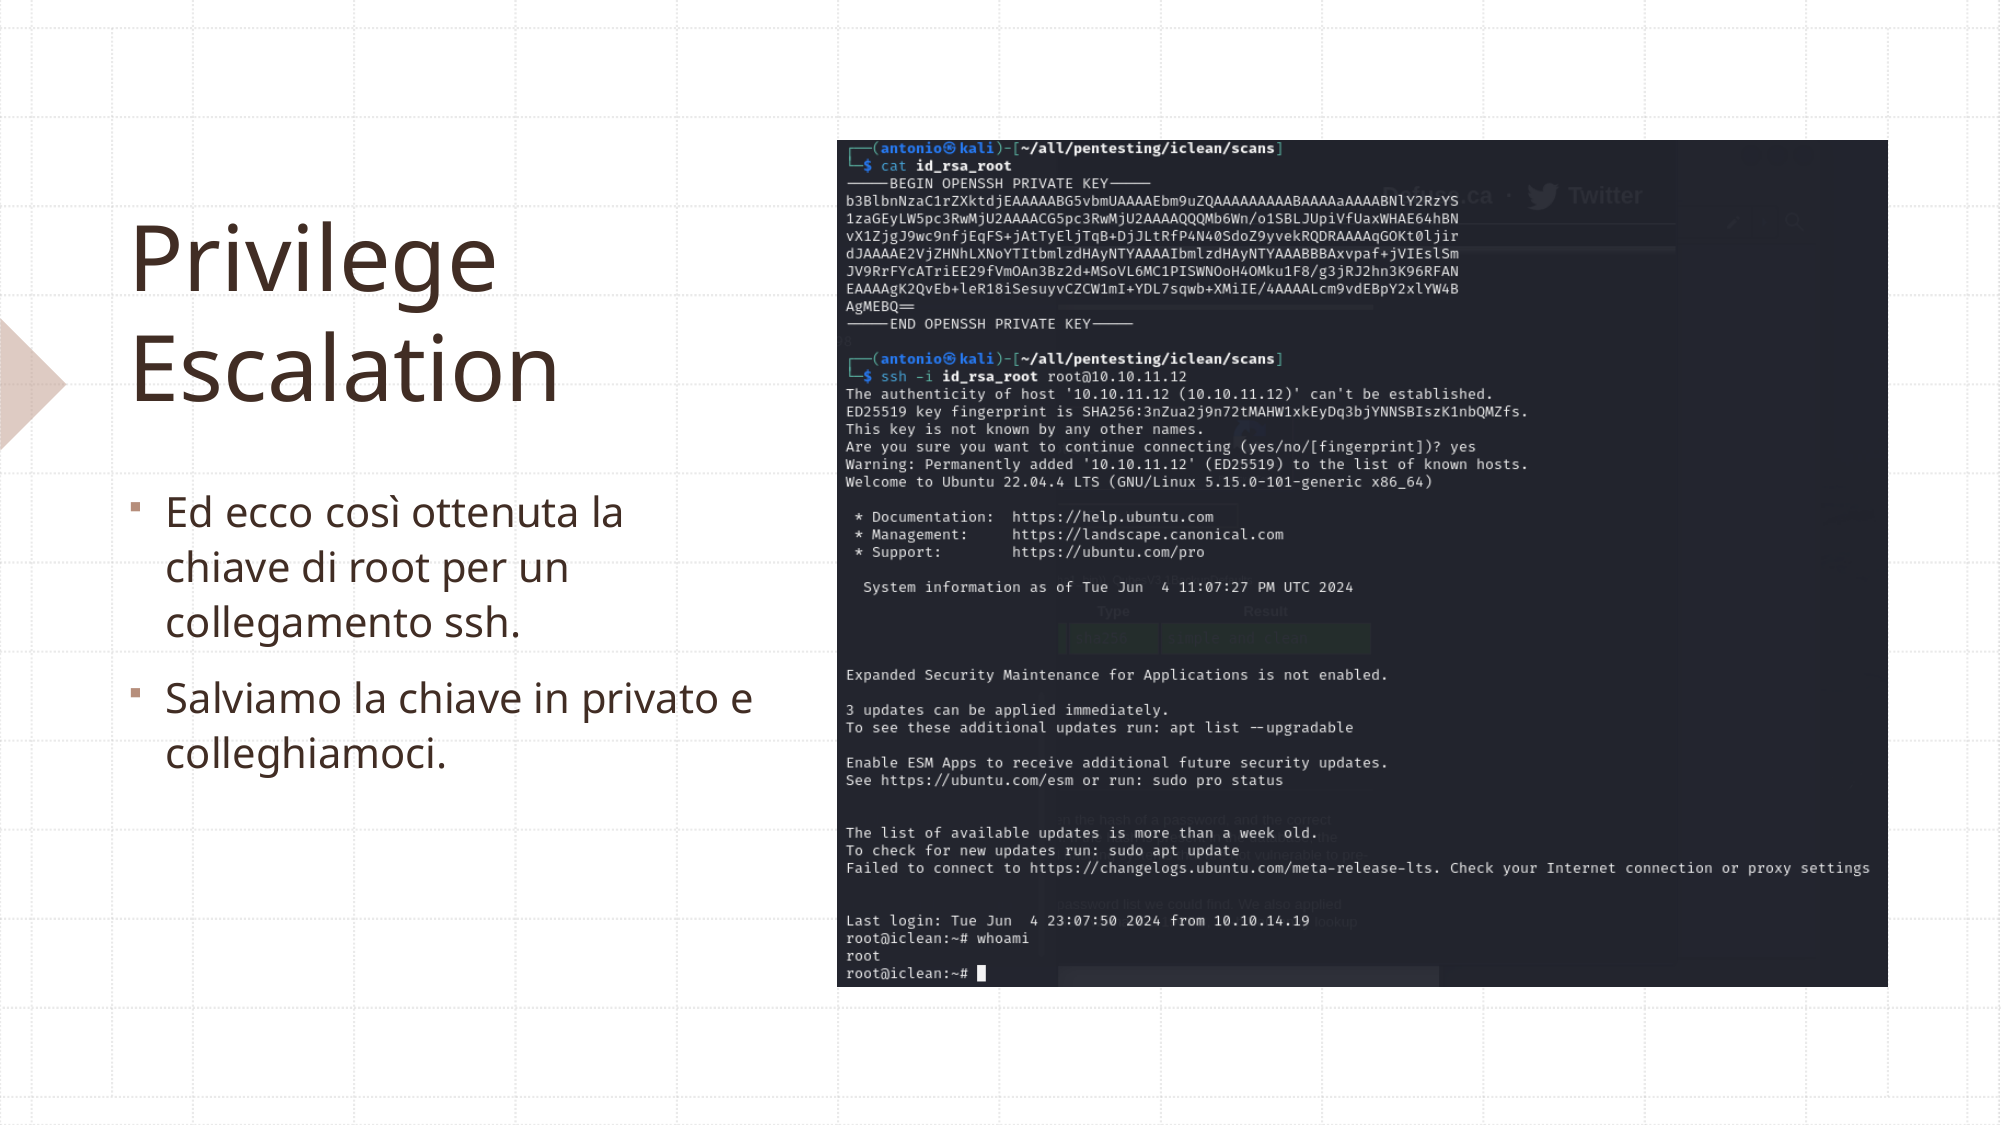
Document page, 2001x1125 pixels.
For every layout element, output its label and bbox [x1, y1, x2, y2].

picture [837, 140, 1888, 987]
text_box [0, 0, 2000, 1125]
